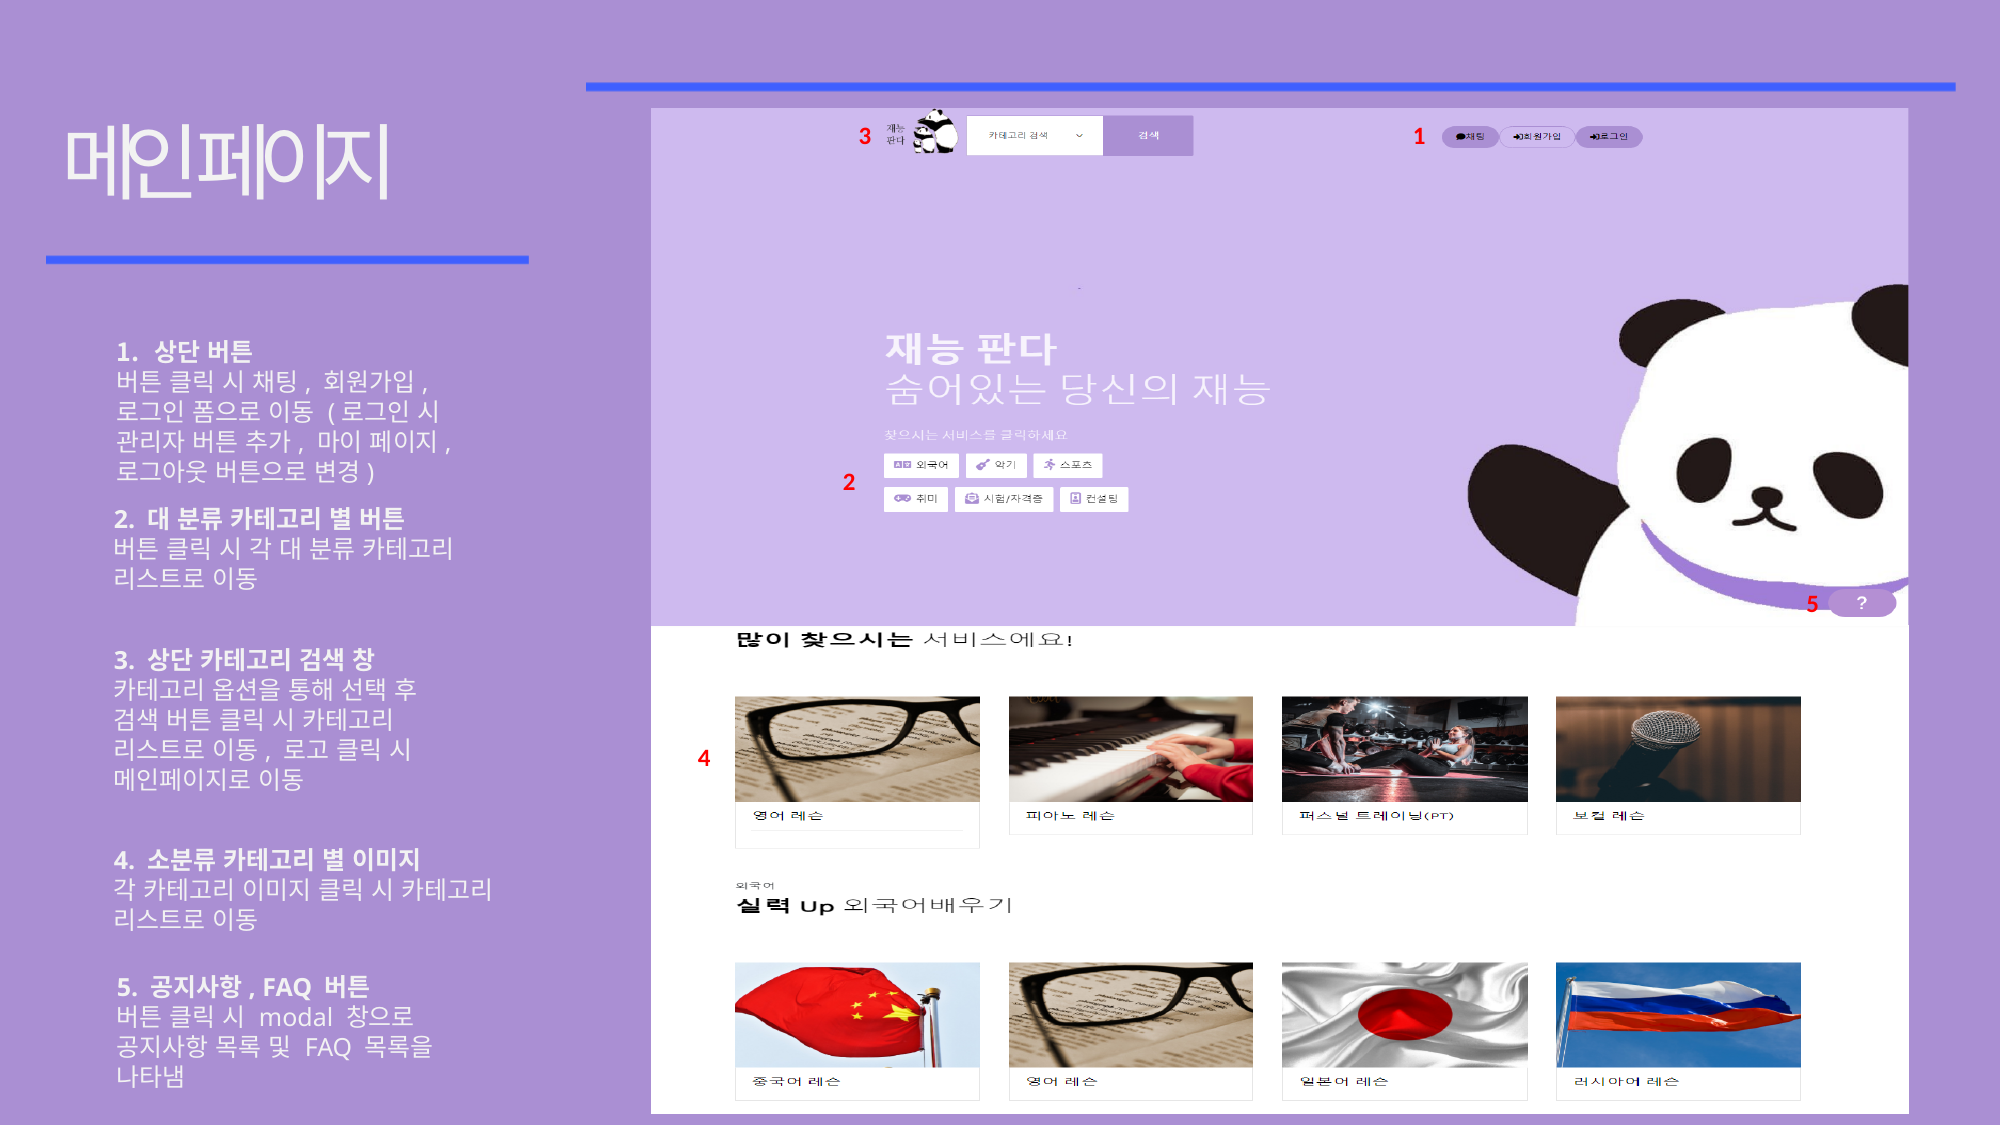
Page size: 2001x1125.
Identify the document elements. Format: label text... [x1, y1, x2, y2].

text_box 4. 소분류 카테고리 별 이미지 각 카테고리 이미지 클릭 시 카테고리 리스트로 이동 [99, 837, 517, 943]
text_box 5. 공지사항, FAQ 버튼 버튼 클릭 시 modal 창으로 공지사항 목록 및 FAQ 목록을 나타냄 [102, 963, 511, 1099]
picture [651, 108, 1909, 1114]
text_box 상단 버튼 버튼 클릭 시 채팅, 회원가입, 로그인 폼으로 이동 (로그인 시 관리자 버튼 추가, 마이 페이지, 로그아웃 버튼으로 변경) [102, 329, 487, 494]
text_box 메인 페이지 [59, 108, 529, 211]
text_box 3. 상단 카테고리 검색 창 카테고리 옵션을 통해 선택 후 검색 버튼 클릭 시 카테고리 리스트로 이동, 로고 클릭 시 메인페이지로 이동 [99, 637, 484, 802]
text_box 2. 대 분류 카테고리 별 버튼 버튼 클릭 시 각 대 분류 카테고리 리스트로 이동 [99, 495, 484, 601]
picture [46, 242, 529, 278]
picture [585, 82, 1956, 92]
